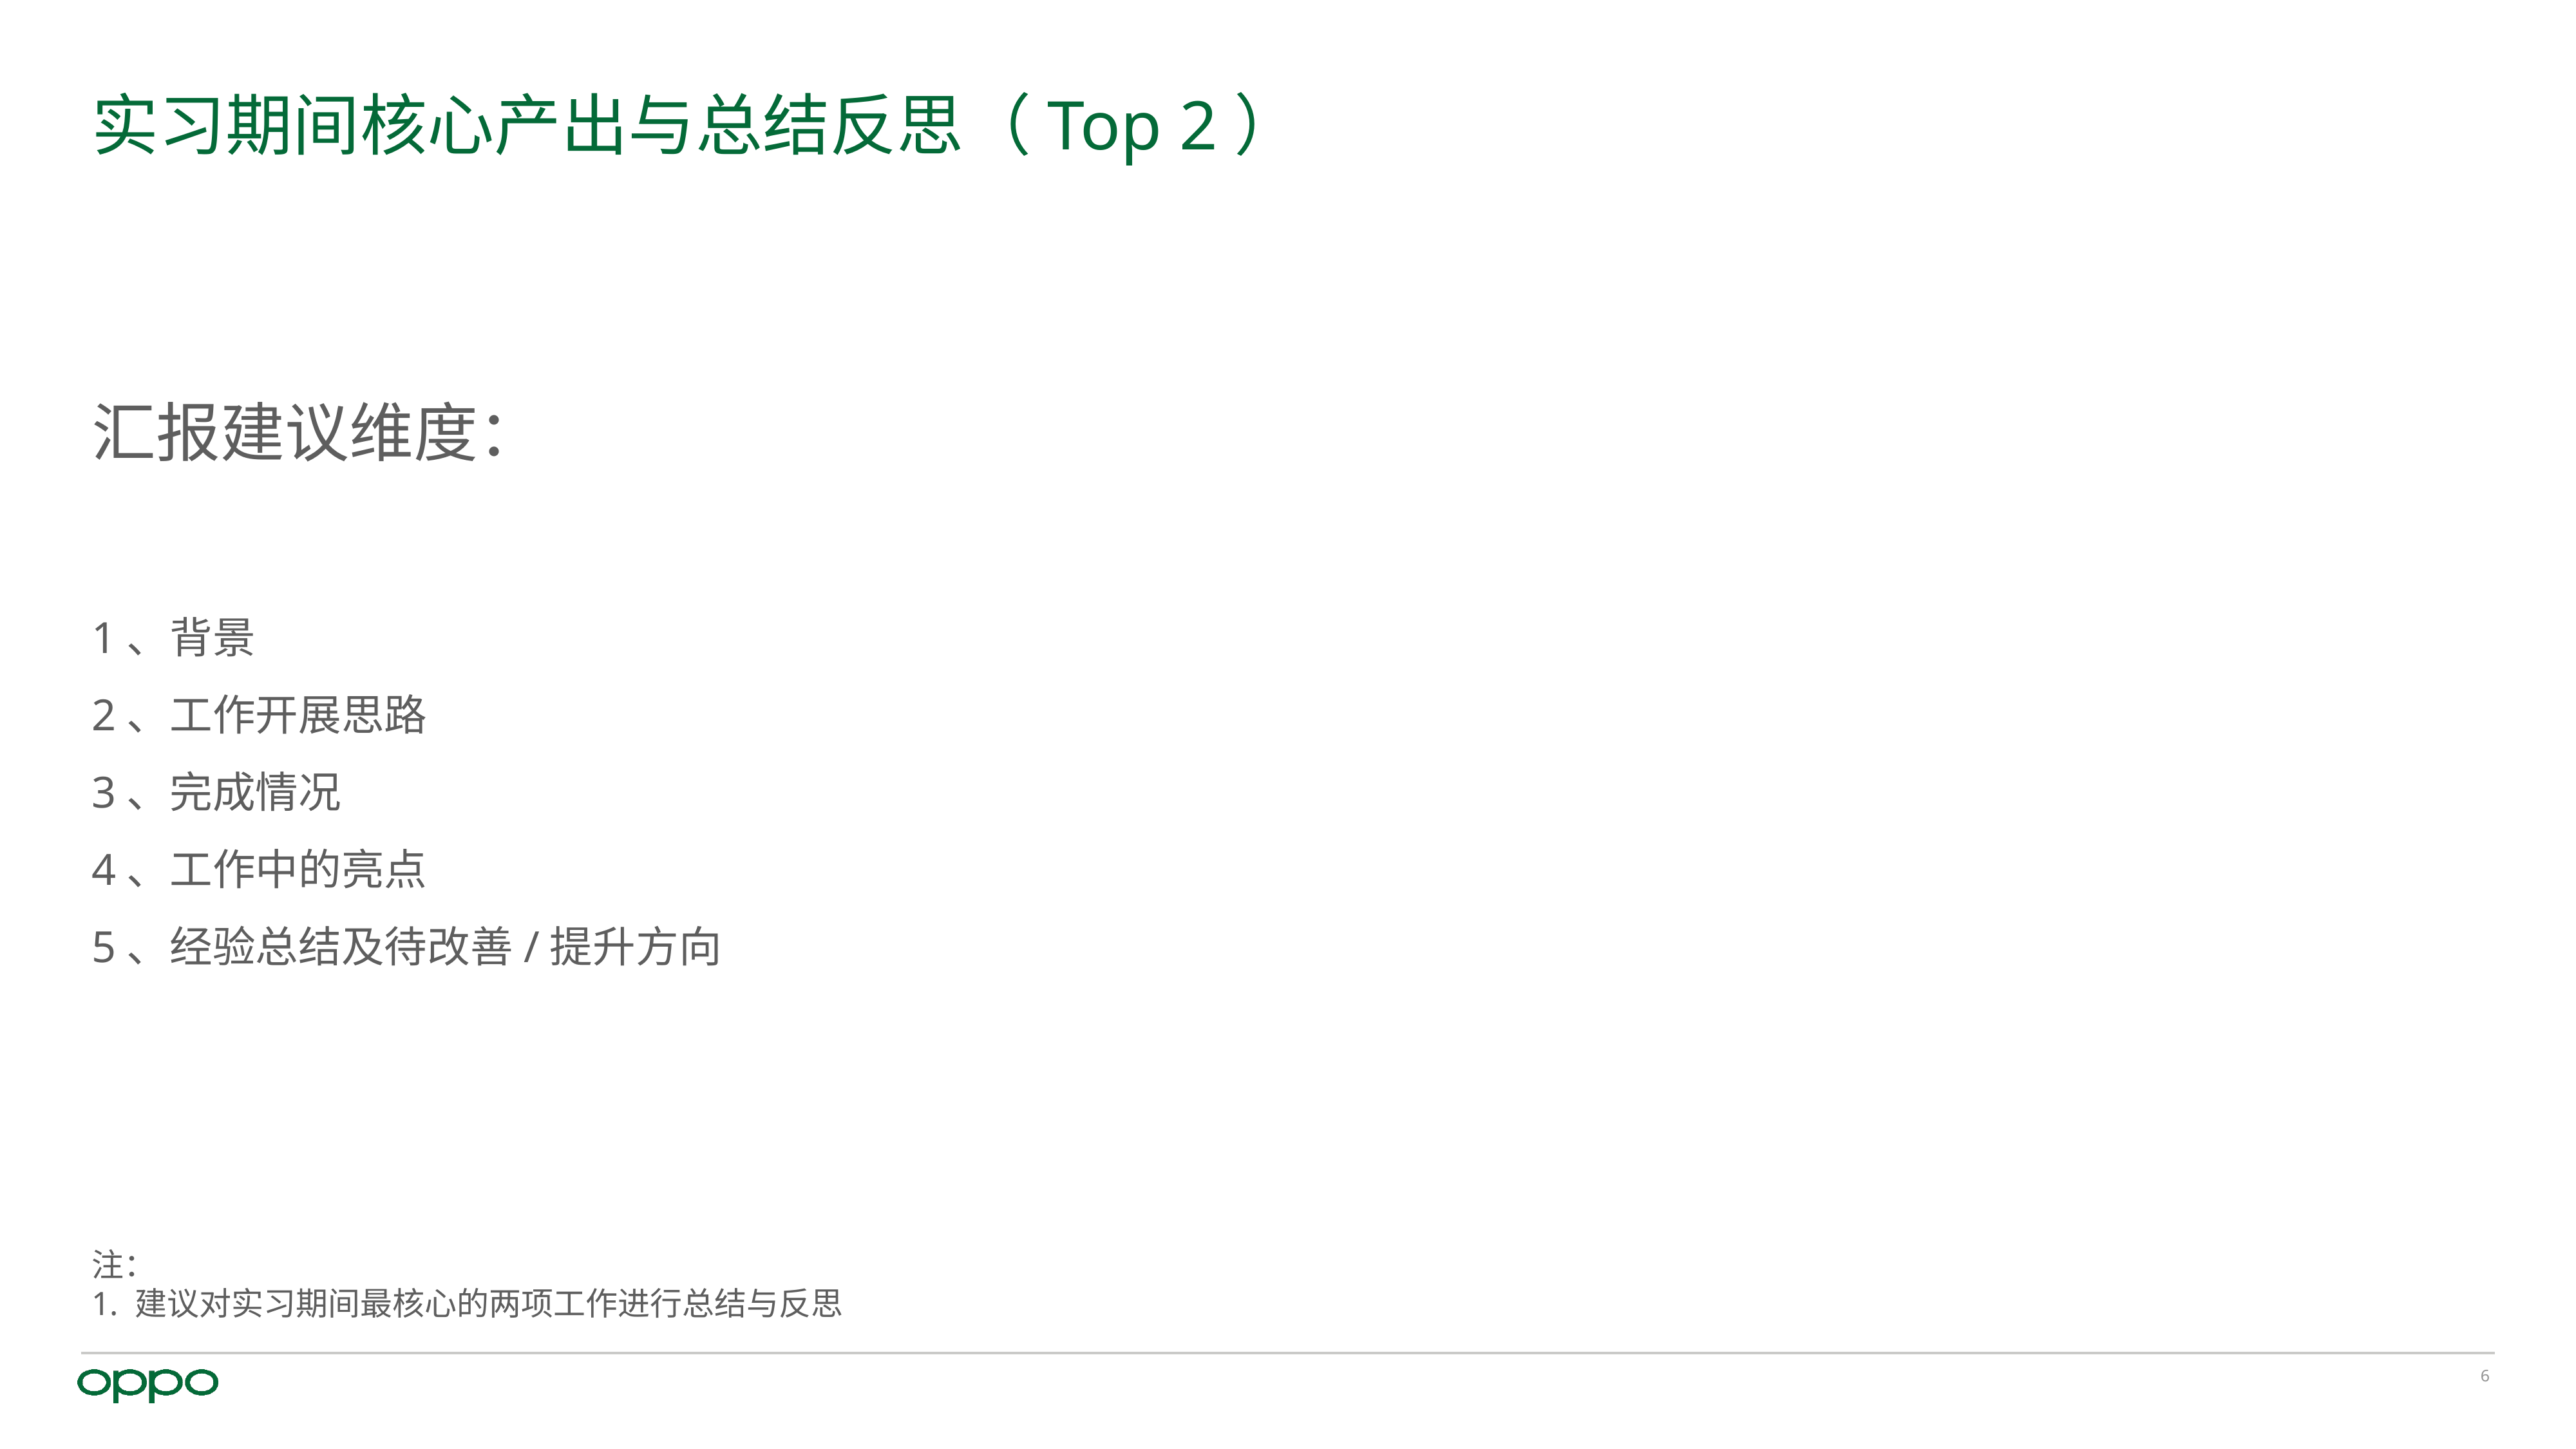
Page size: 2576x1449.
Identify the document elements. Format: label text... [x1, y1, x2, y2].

text_box 注： 1. 建议对实习期间最核心的两项工作进行总结与反思 [82, 1239, 1370, 1327]
picture [77, 1369, 218, 1403]
title 实习期间核心产出与总结反思（Top 2） [82, 66, 2496, 180]
list 汇报建议维度： 1、背景 2、工作开展思路 3、完成情况 4、工作中的亮点 5、经验总结及待改善/提升方向 [82, 348, 2496, 1321]
